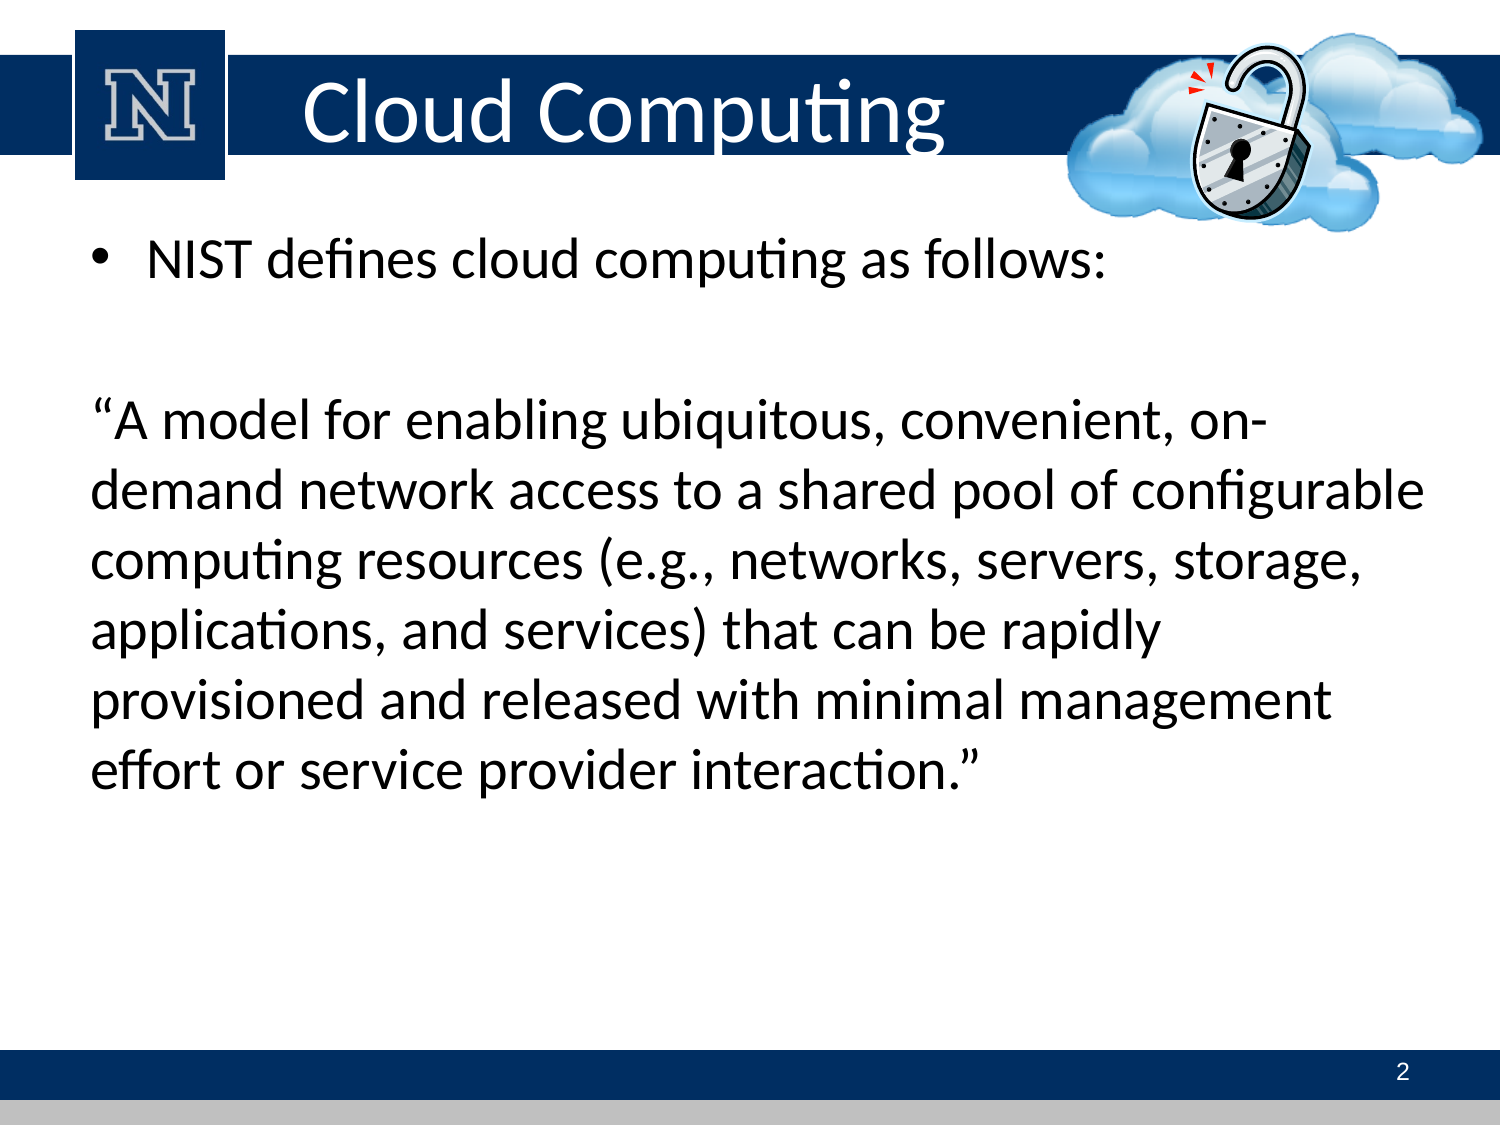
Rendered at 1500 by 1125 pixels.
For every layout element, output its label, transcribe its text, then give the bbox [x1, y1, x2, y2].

list NIST defines cloud computing as follows: “A model for enabling ubiquitous, convenient, on-demand network access to a shared pool of configurable computing resources (e.g., networks, servers, storage, applications, and services) that can be rapidly provisioned and released with minimal management effort or service provider interaction.” [75, 212, 1459, 1005]
picture [75, 30, 225, 180]
title Cloud Computing [287, 12, 1055, 200]
picture [1049, 0, 1496, 366]
slide_number 2 [1074, 1040, 1425, 1100]
